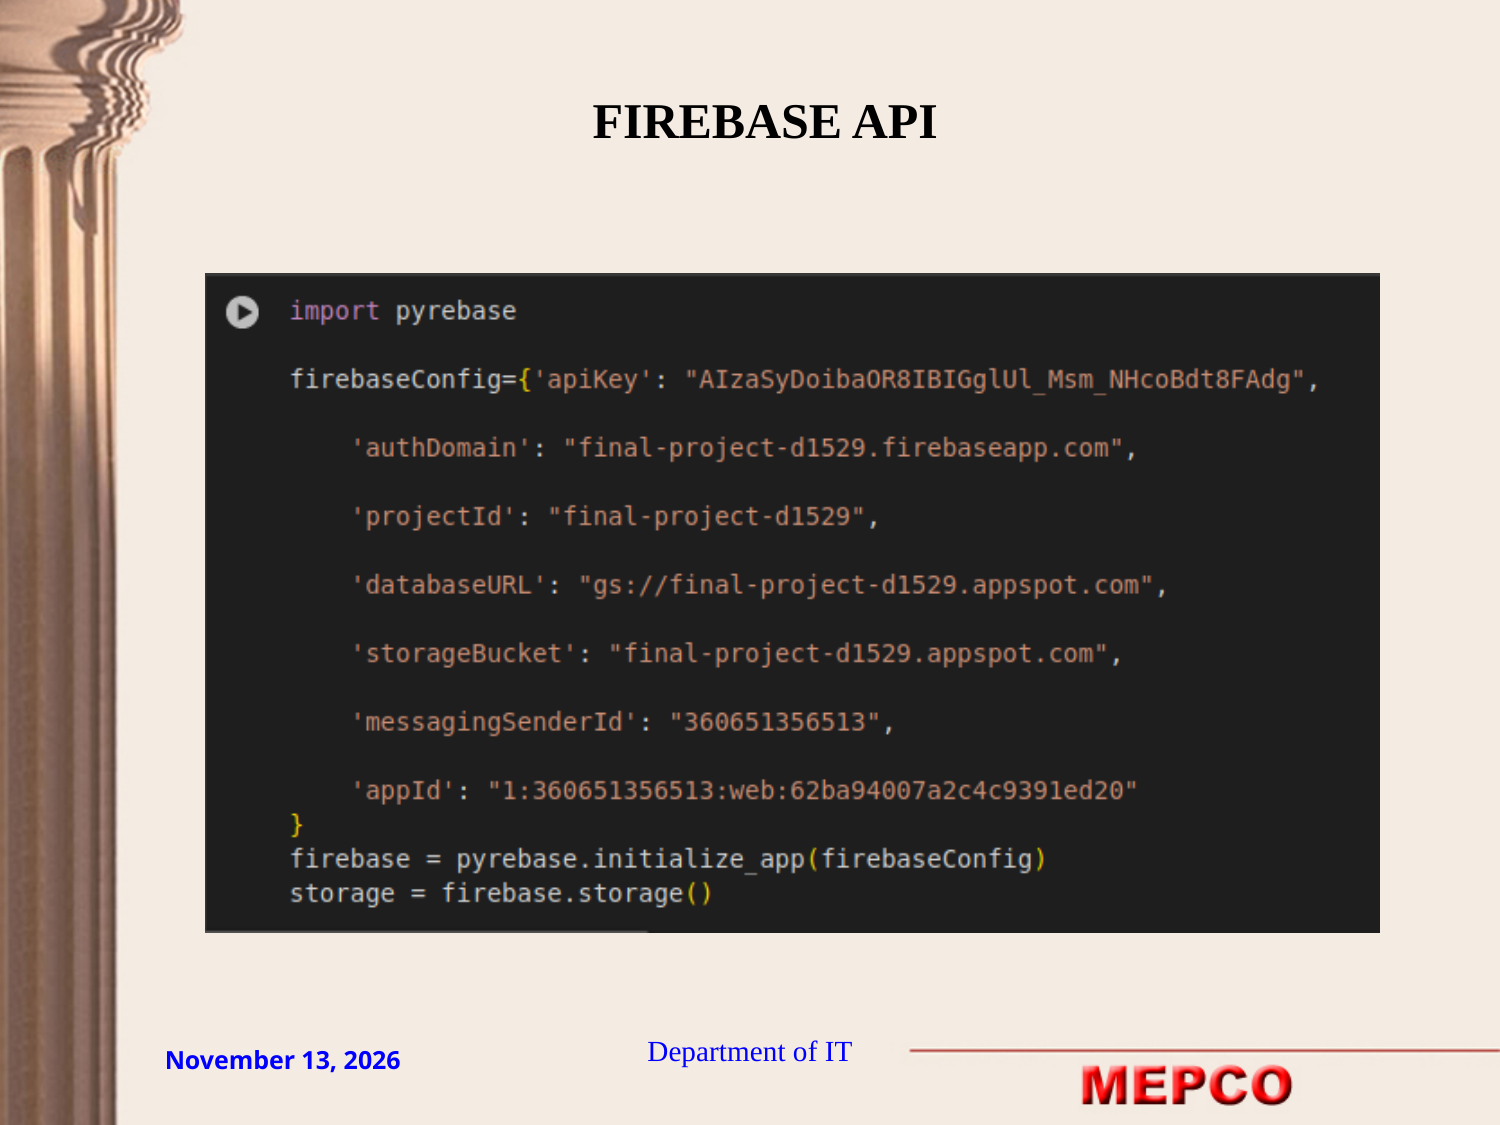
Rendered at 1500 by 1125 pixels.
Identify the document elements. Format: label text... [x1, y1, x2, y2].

footer Department of IT [512, 1024, 988, 1101]
title FIREBASE API [127, 24, 1403, 213]
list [205, 273, 1380, 933]
picture [0, 0, 1500, 1125]
